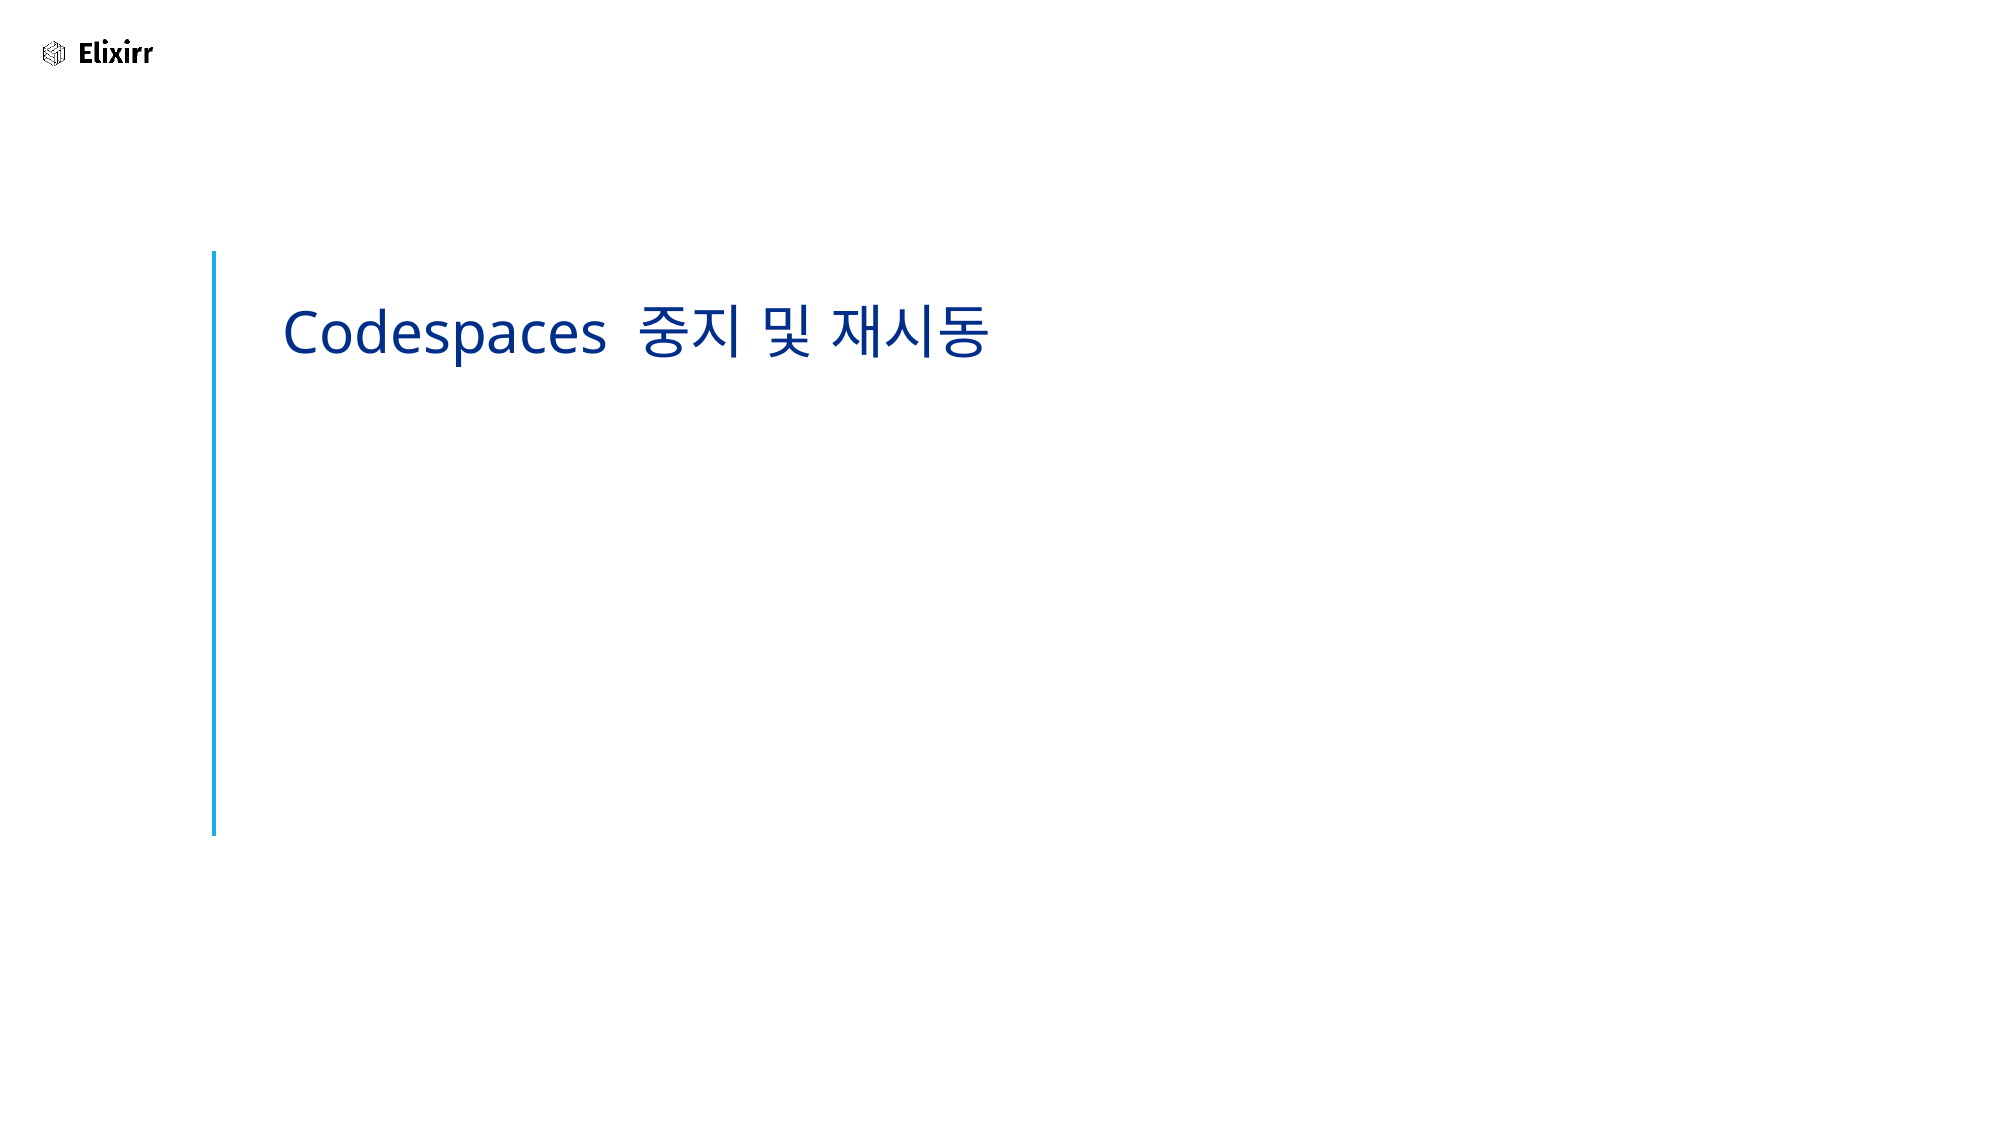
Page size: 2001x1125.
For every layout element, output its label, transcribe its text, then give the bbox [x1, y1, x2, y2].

title Codespaces 중지 및 재시동 [267, 267, 1608, 402]
picture [43, 39, 153, 66]
